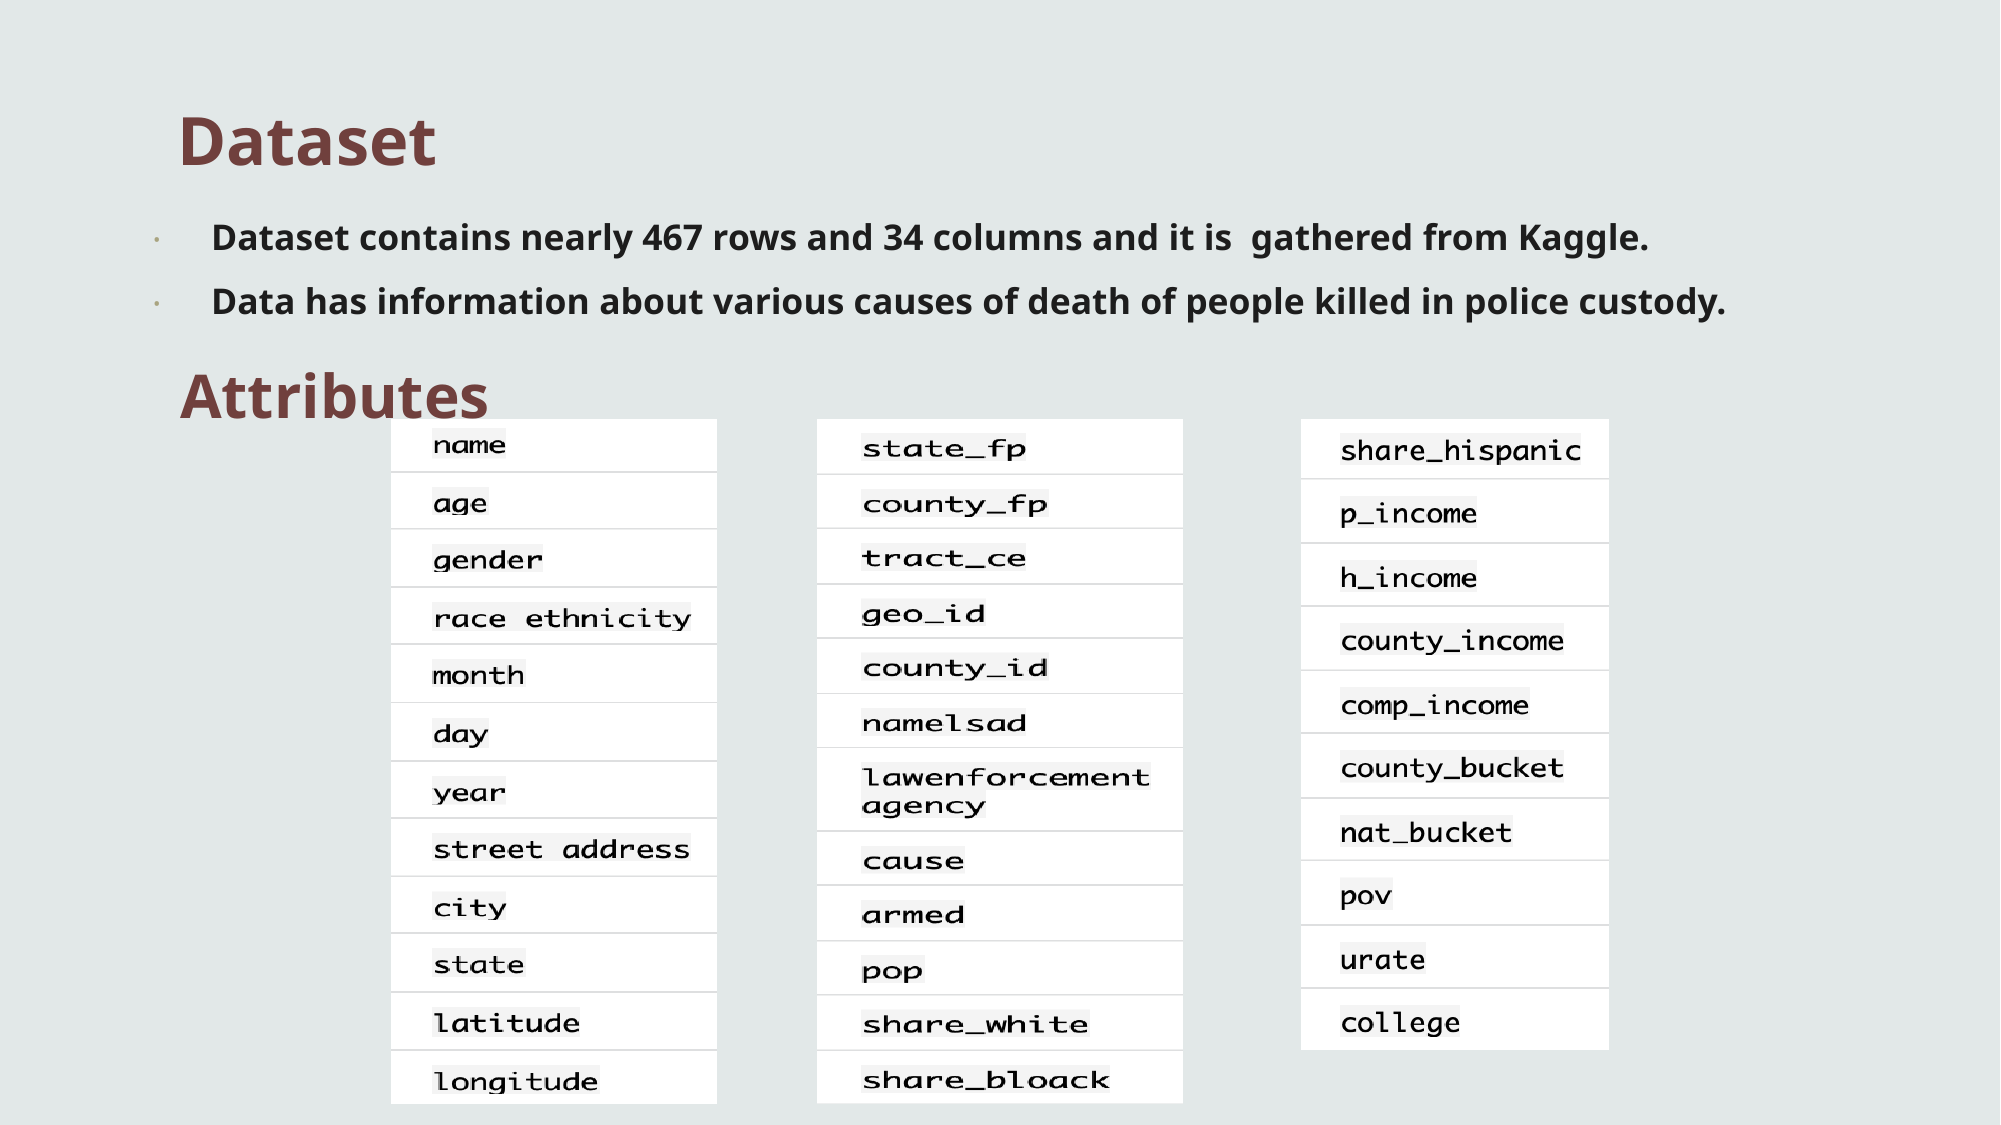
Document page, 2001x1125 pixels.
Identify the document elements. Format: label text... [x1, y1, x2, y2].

picture [817, 419, 1183, 1104]
list Dataset contains nearly 467 rows and 34 columns and it is gathered from Kaggle. Data has information about various causes of death of people killed in police custody. Attributes [137, 186, 1813, 1104]
title Dataset [162, 64, 1838, 187]
picture [1300, 419, 1609, 1050]
picture [391, 419, 717, 1104]
